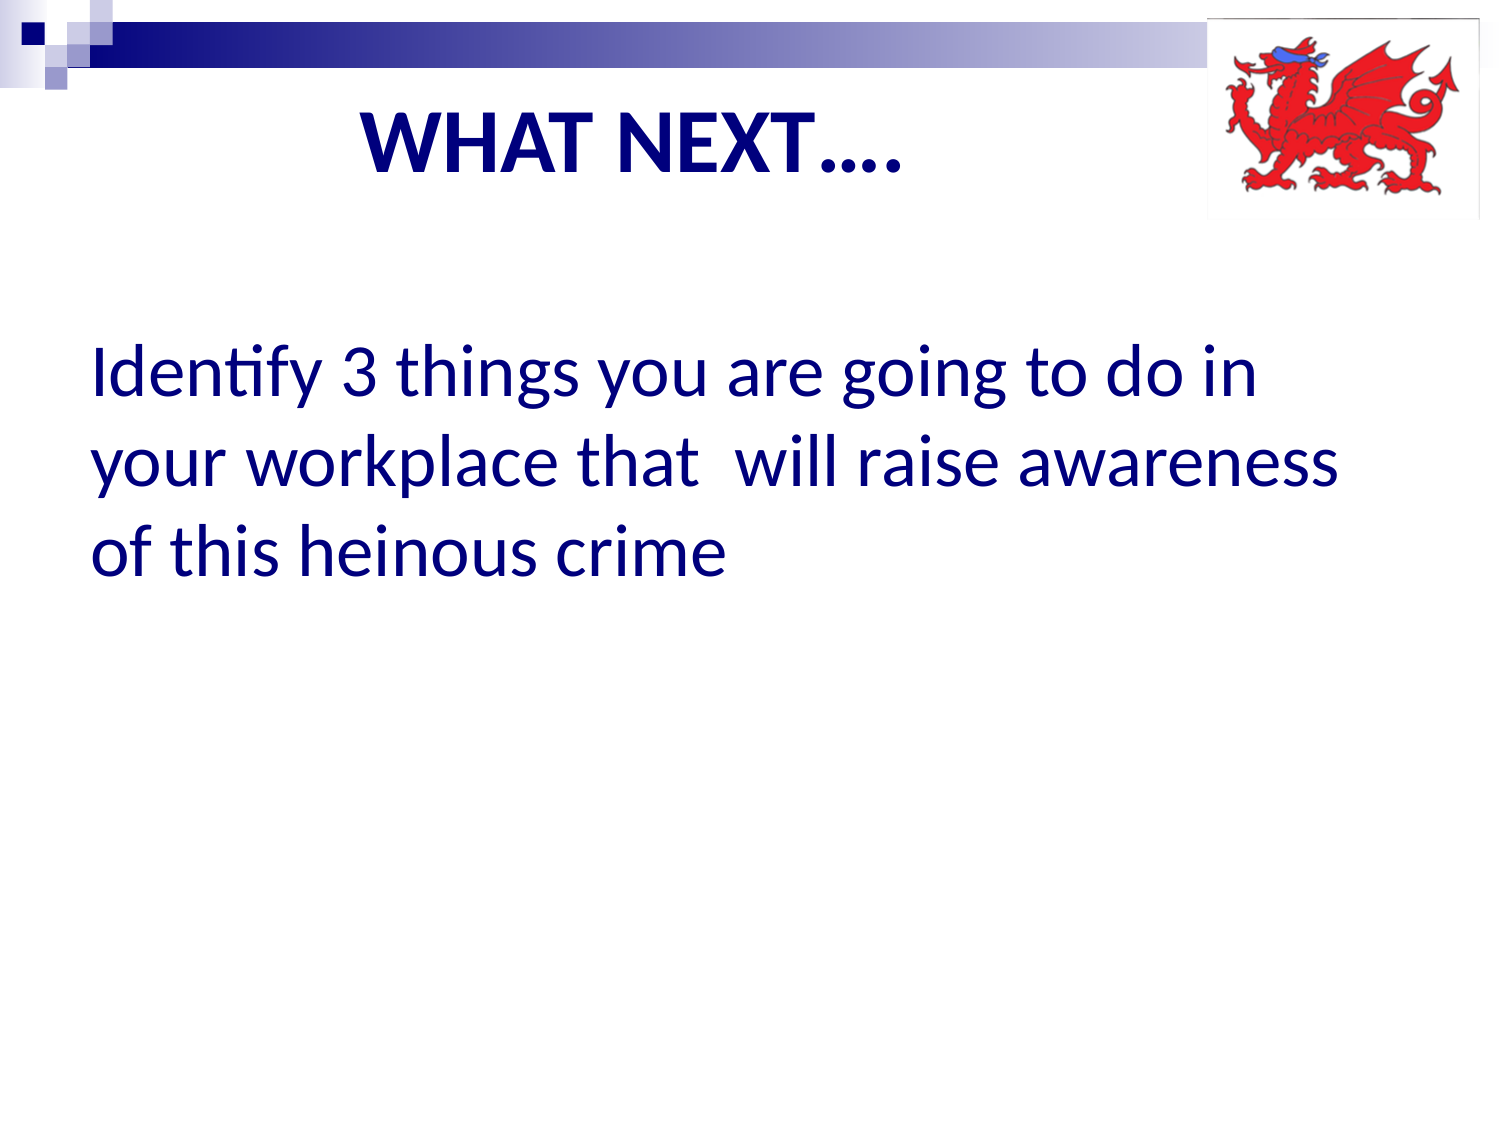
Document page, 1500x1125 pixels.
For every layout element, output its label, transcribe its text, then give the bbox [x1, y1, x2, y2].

title WHAT NEXT…. [73, 75, 1193, 197]
picture [1204, 18, 1483, 246]
list Identify 3 things you are going to do in your workplace that will raise awareness of this heinous crime [75, 314, 1425, 1035]
